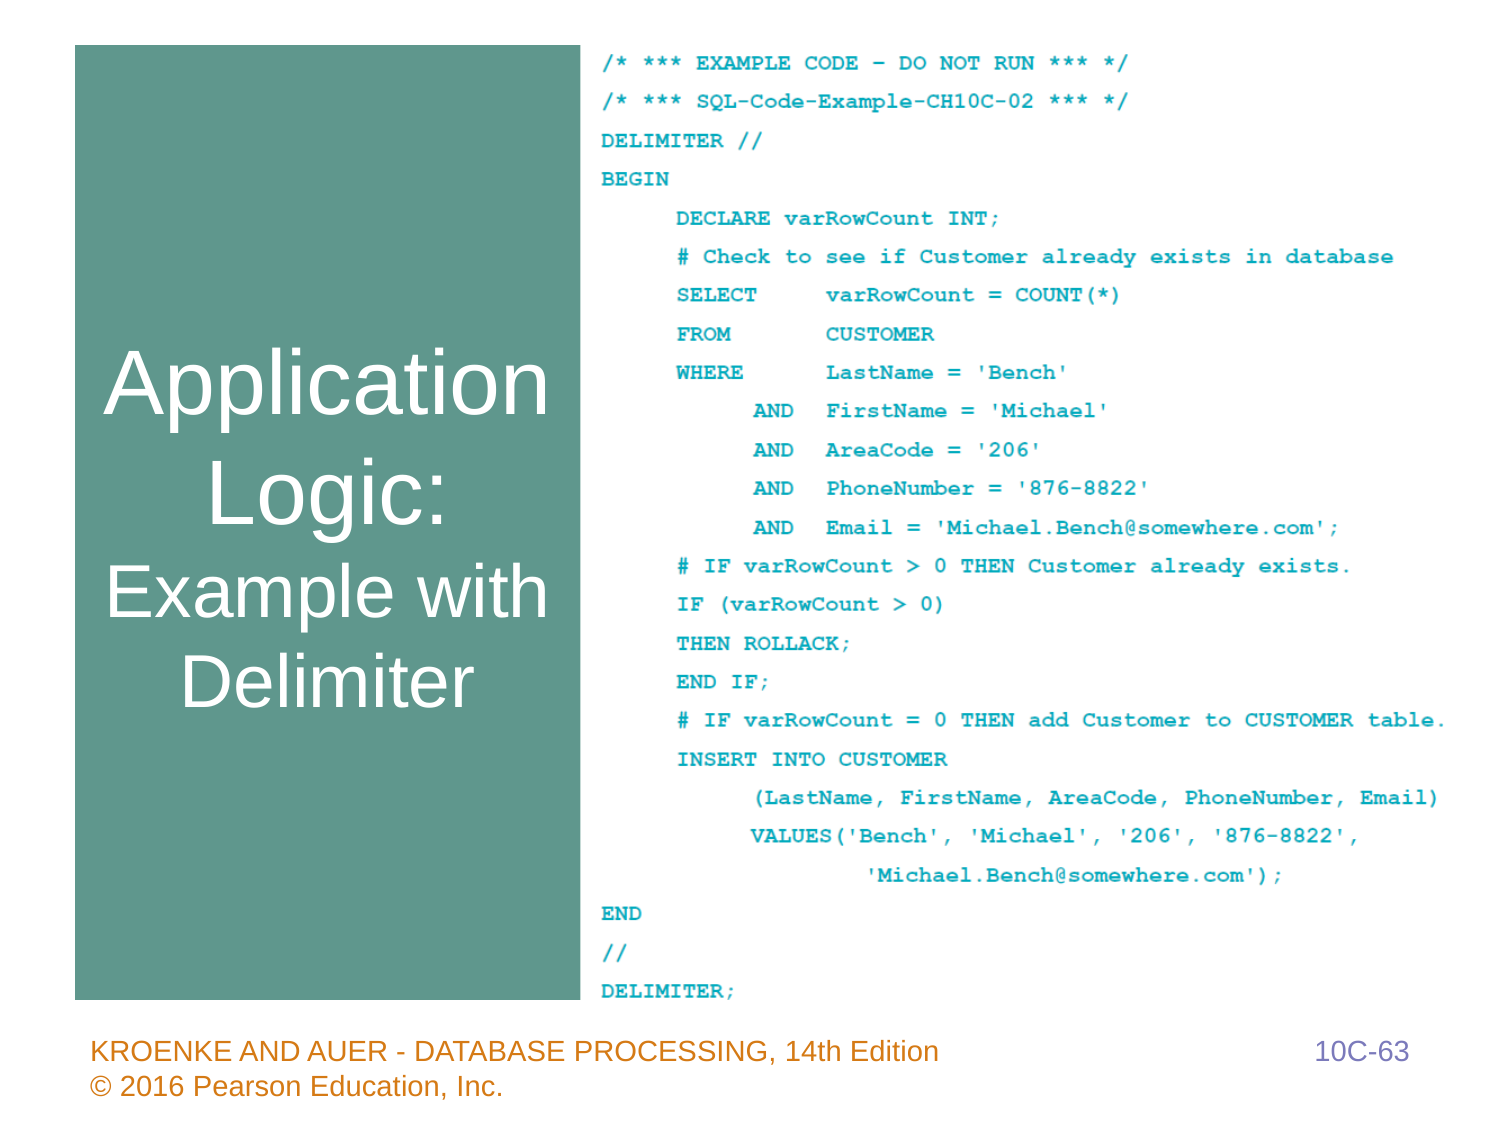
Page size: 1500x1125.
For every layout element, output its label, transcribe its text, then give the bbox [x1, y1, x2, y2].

title Application Logic: Example with Delimiter [74, 44, 581, 1001]
slide_number 10C-63 [1074, 1024, 1426, 1103]
picture [599, 54, 1444, 1001]
footer KROENKE AND AUER - DATABASE PROCESSING, 14th Edition © 2016 Pearson Education, Inc. [74, 1024, 963, 1104]
